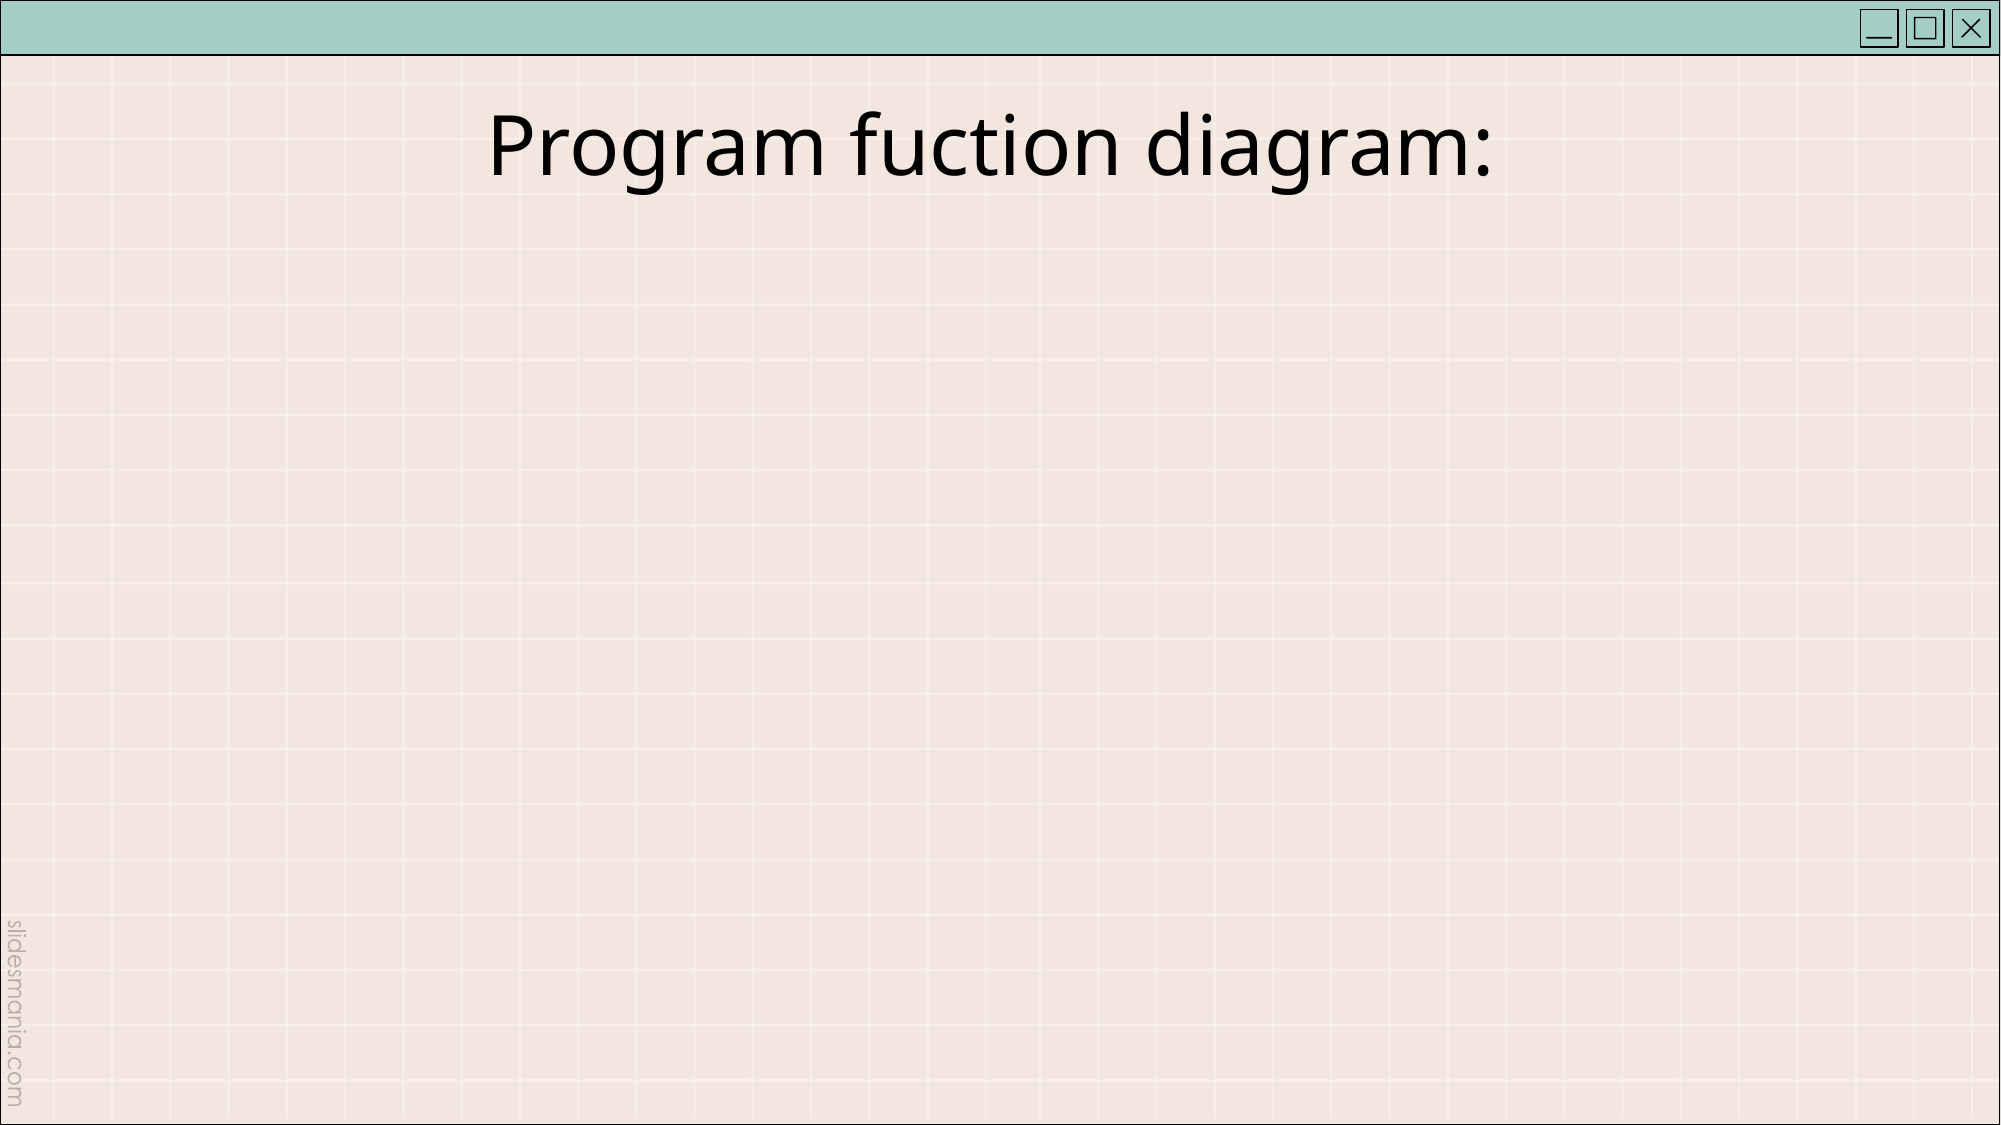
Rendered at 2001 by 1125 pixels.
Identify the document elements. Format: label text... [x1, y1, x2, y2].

title Program fuction diagram: [195, 79, 1788, 205]
